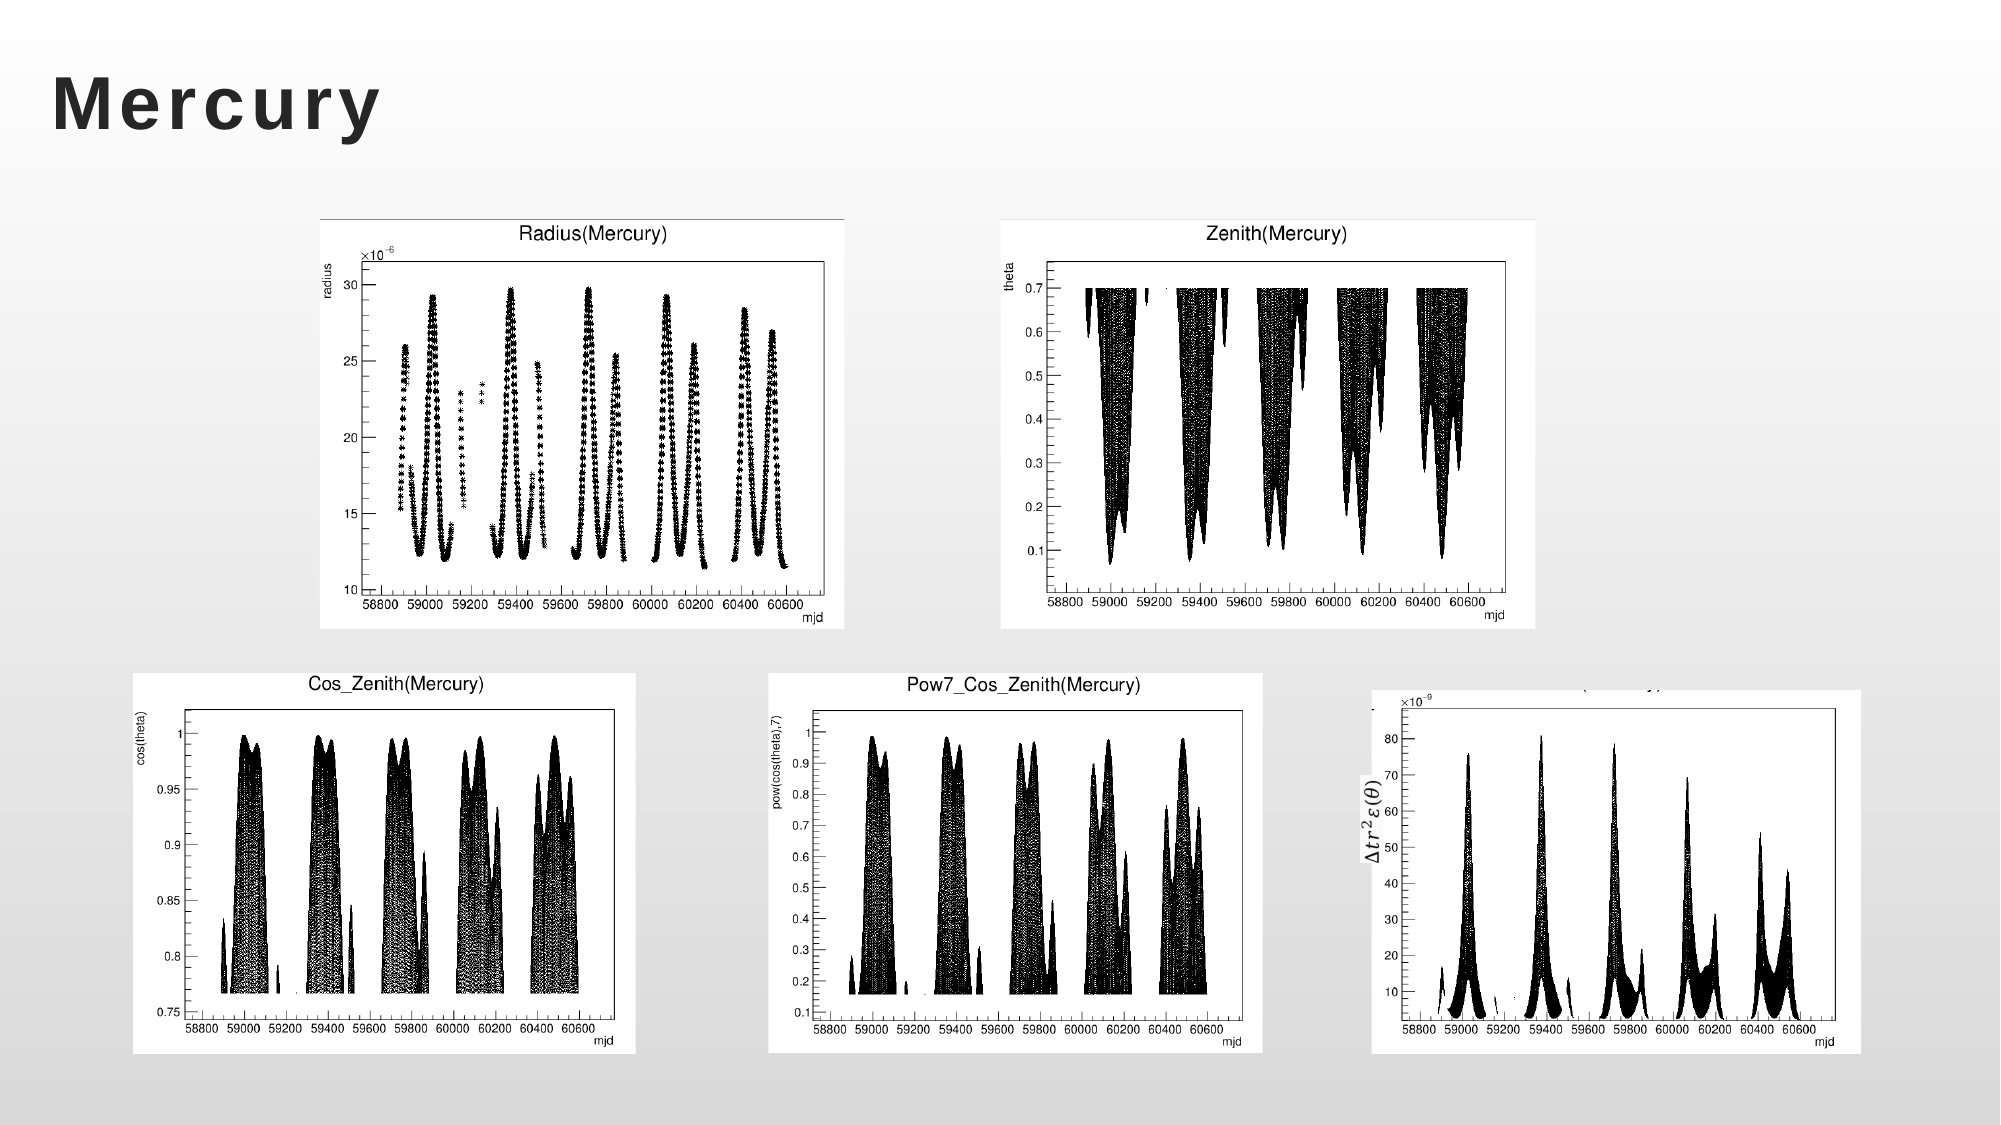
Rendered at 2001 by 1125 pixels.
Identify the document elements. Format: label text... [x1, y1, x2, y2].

picture [1327, 690, 1862, 1054]
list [319, 219, 845, 629]
picture [768, 673, 1263, 1053]
picture [1000, 219, 1536, 629]
title Mercury [36, 41, 1836, 158]
picture [133, 673, 636, 1054]
